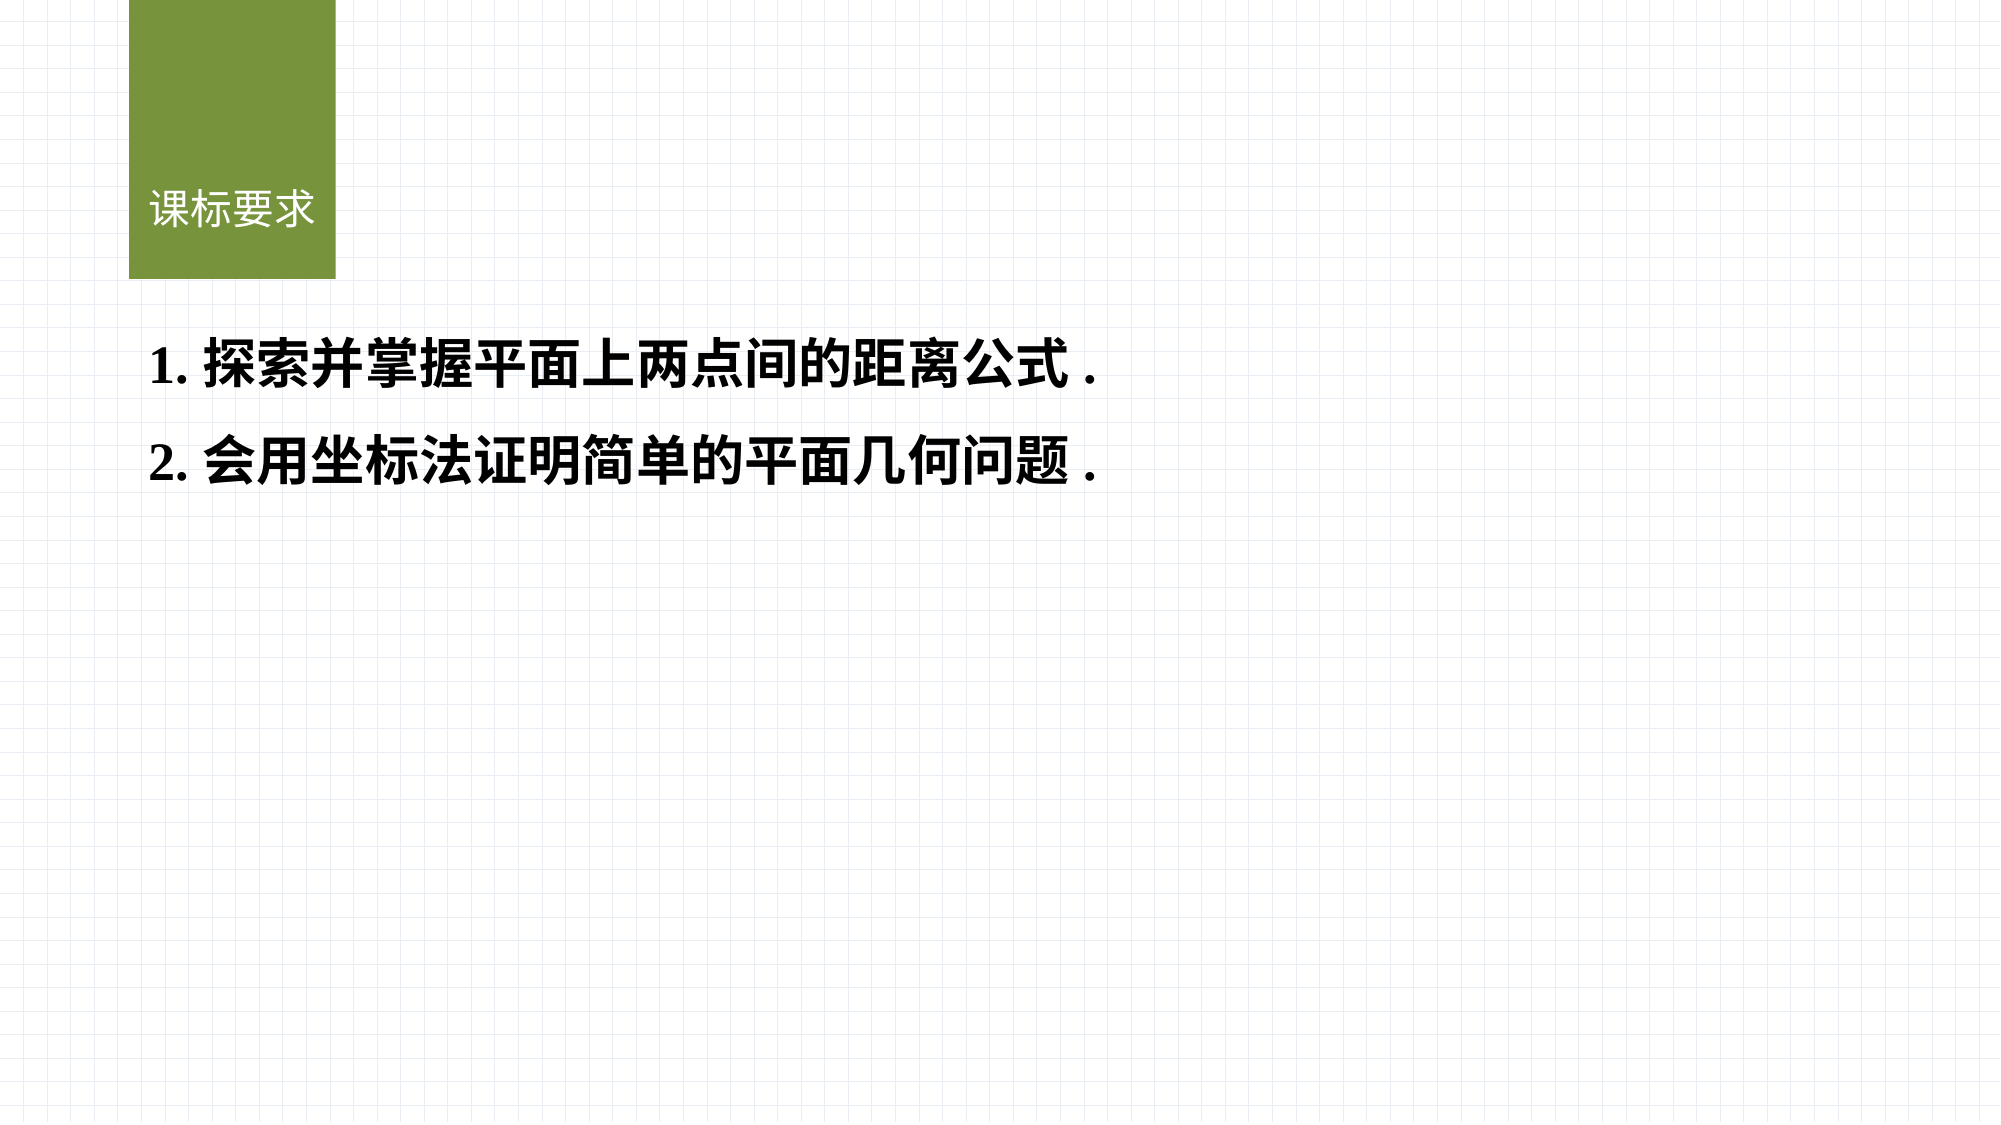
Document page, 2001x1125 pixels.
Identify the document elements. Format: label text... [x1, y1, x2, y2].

text_box 1.探索并掌握平面上两点间的距离公式. 2.会用坐标法证明简单的平面几何问题. [134, 289, 1877, 499]
text_box [128, 234, 337, 280]
text_box 课标要求 [100, 170, 365, 234]
text_box [128, 0, 337, 170]
